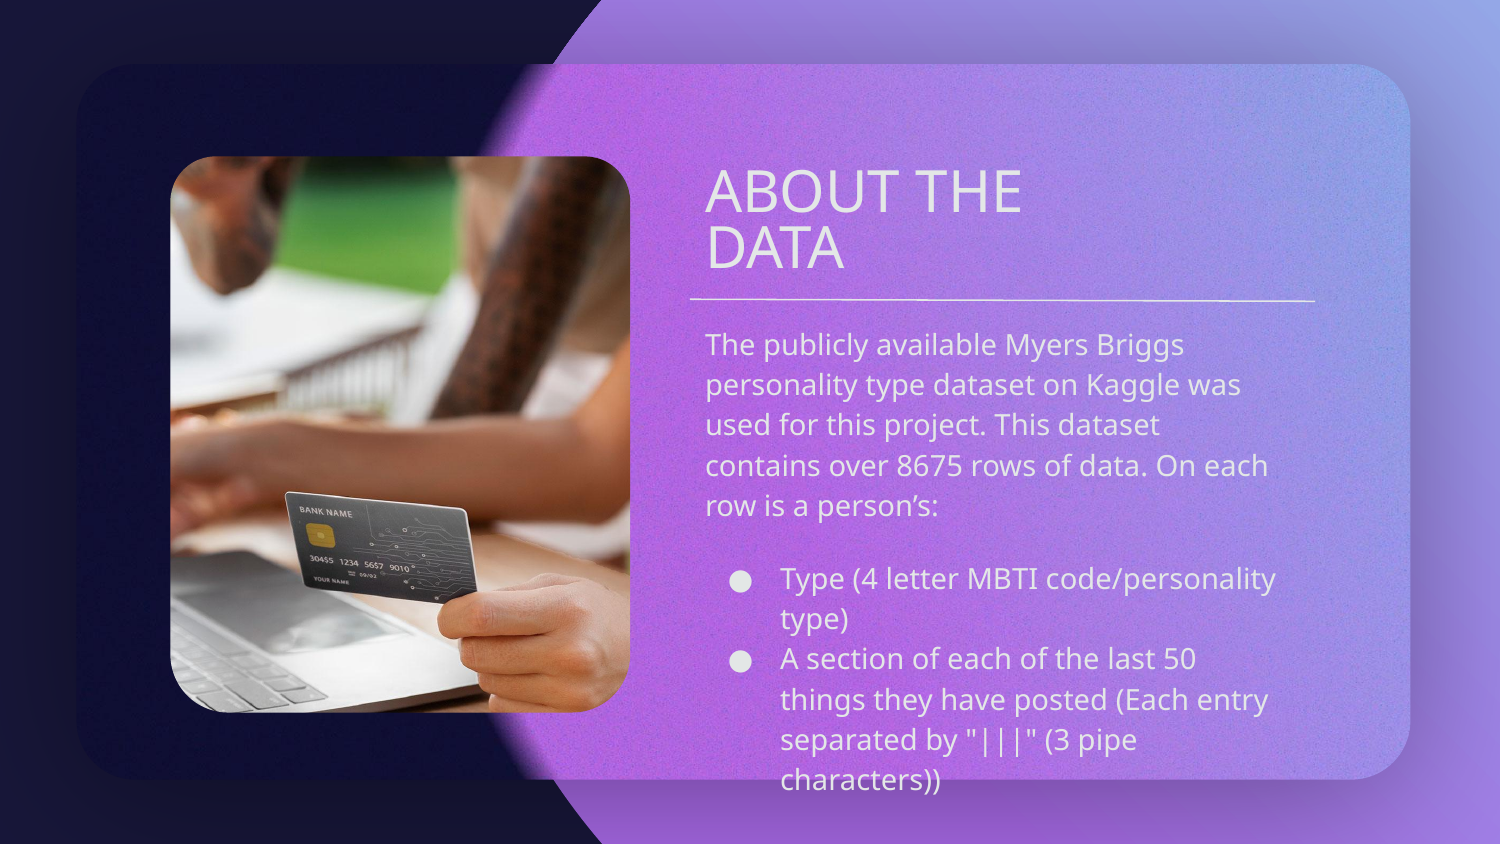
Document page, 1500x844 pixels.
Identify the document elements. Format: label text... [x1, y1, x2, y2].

picture [76, 64, 1411, 780]
title ABOUT THE DATA [690, 156, 1172, 291]
list The publicly available Myers Briggs personality type dataset on Kaggle was used for this project. This dataset contains over 8675 rows of data. On each row is a person’s: Type (4 letter MBTI code/personality type) A section of each of the last 50 things they have posted (Each entry separated by "|||" (3 pipe characters)) [690, 309, 1299, 710]
